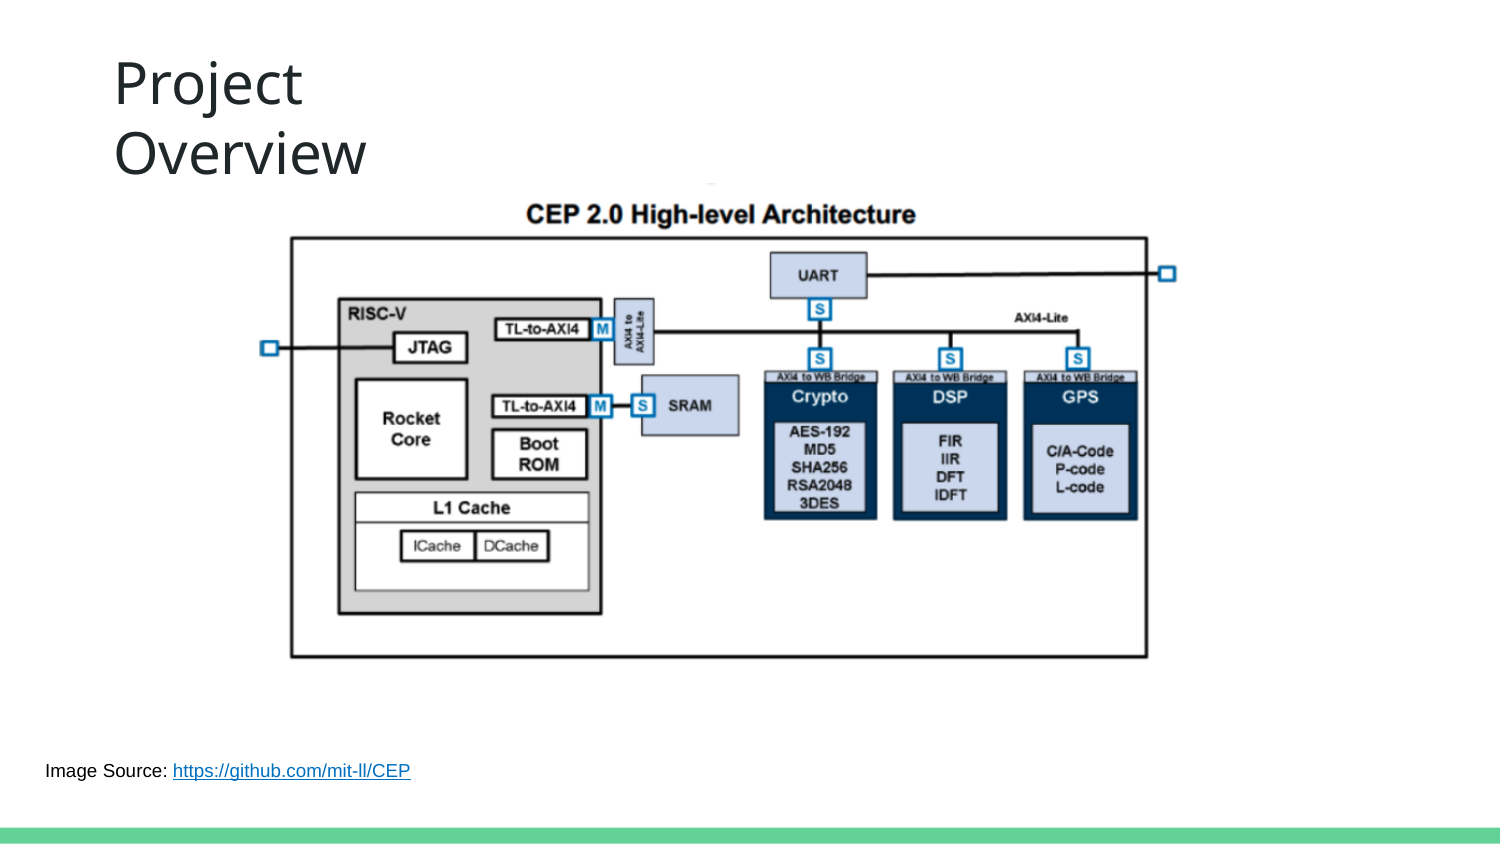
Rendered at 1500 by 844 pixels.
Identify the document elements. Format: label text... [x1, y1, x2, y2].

text_box Image Source: https://github.com/mit-ll/CEP [30, 751, 426, 789]
text_box Project Overview [89, 31, 570, 126]
picture [241, 182, 1183, 686]
